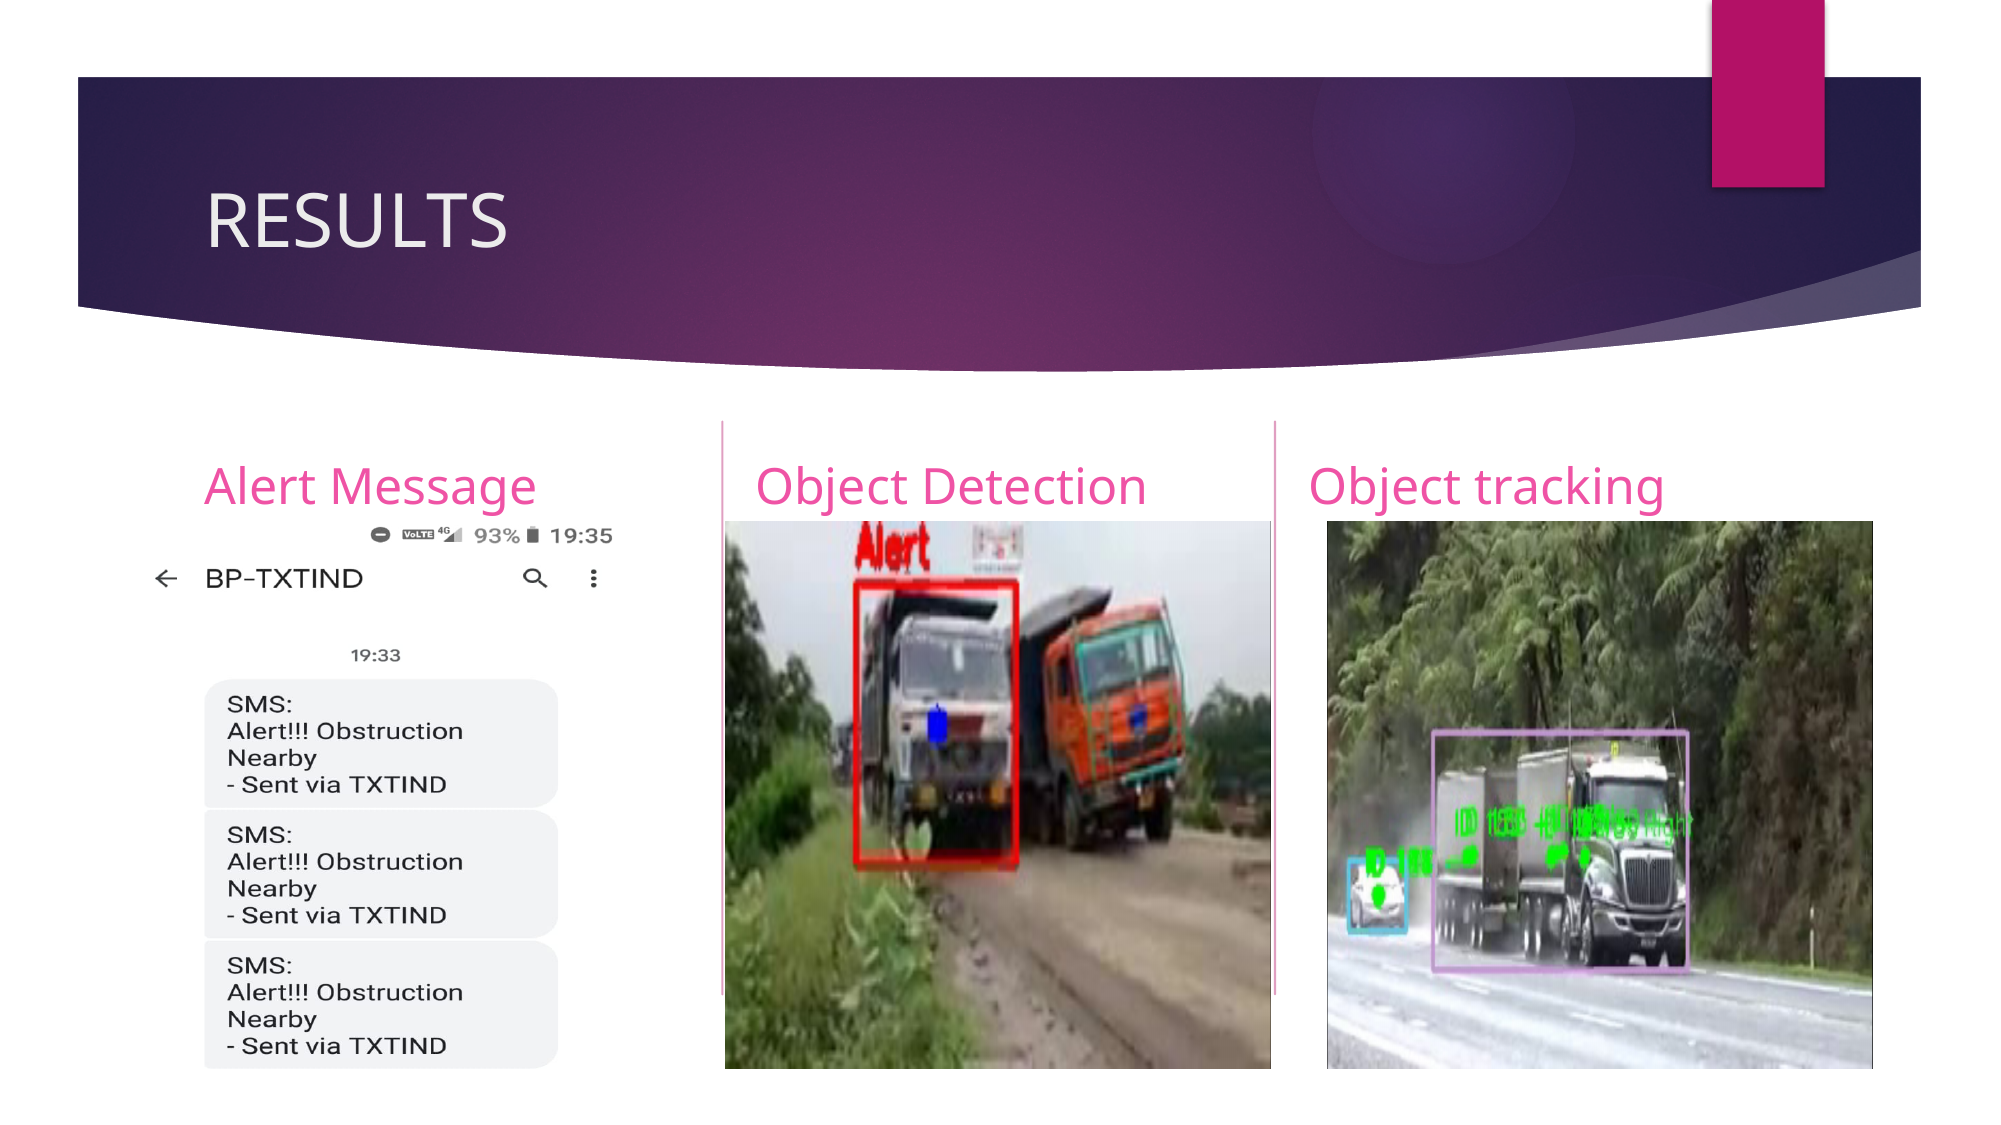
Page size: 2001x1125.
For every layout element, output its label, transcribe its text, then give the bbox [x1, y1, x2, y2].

picture [1326, 521, 1873, 1069]
list Object tracking [1293, 427, 1810, 522]
picture [725, 521, 1272, 1069]
picture [127, 521, 623, 1069]
list Object Detection [740, 427, 1257, 519]
list Alert Message [189, 427, 705, 522]
title RESULTS [189, 159, 1638, 276]
